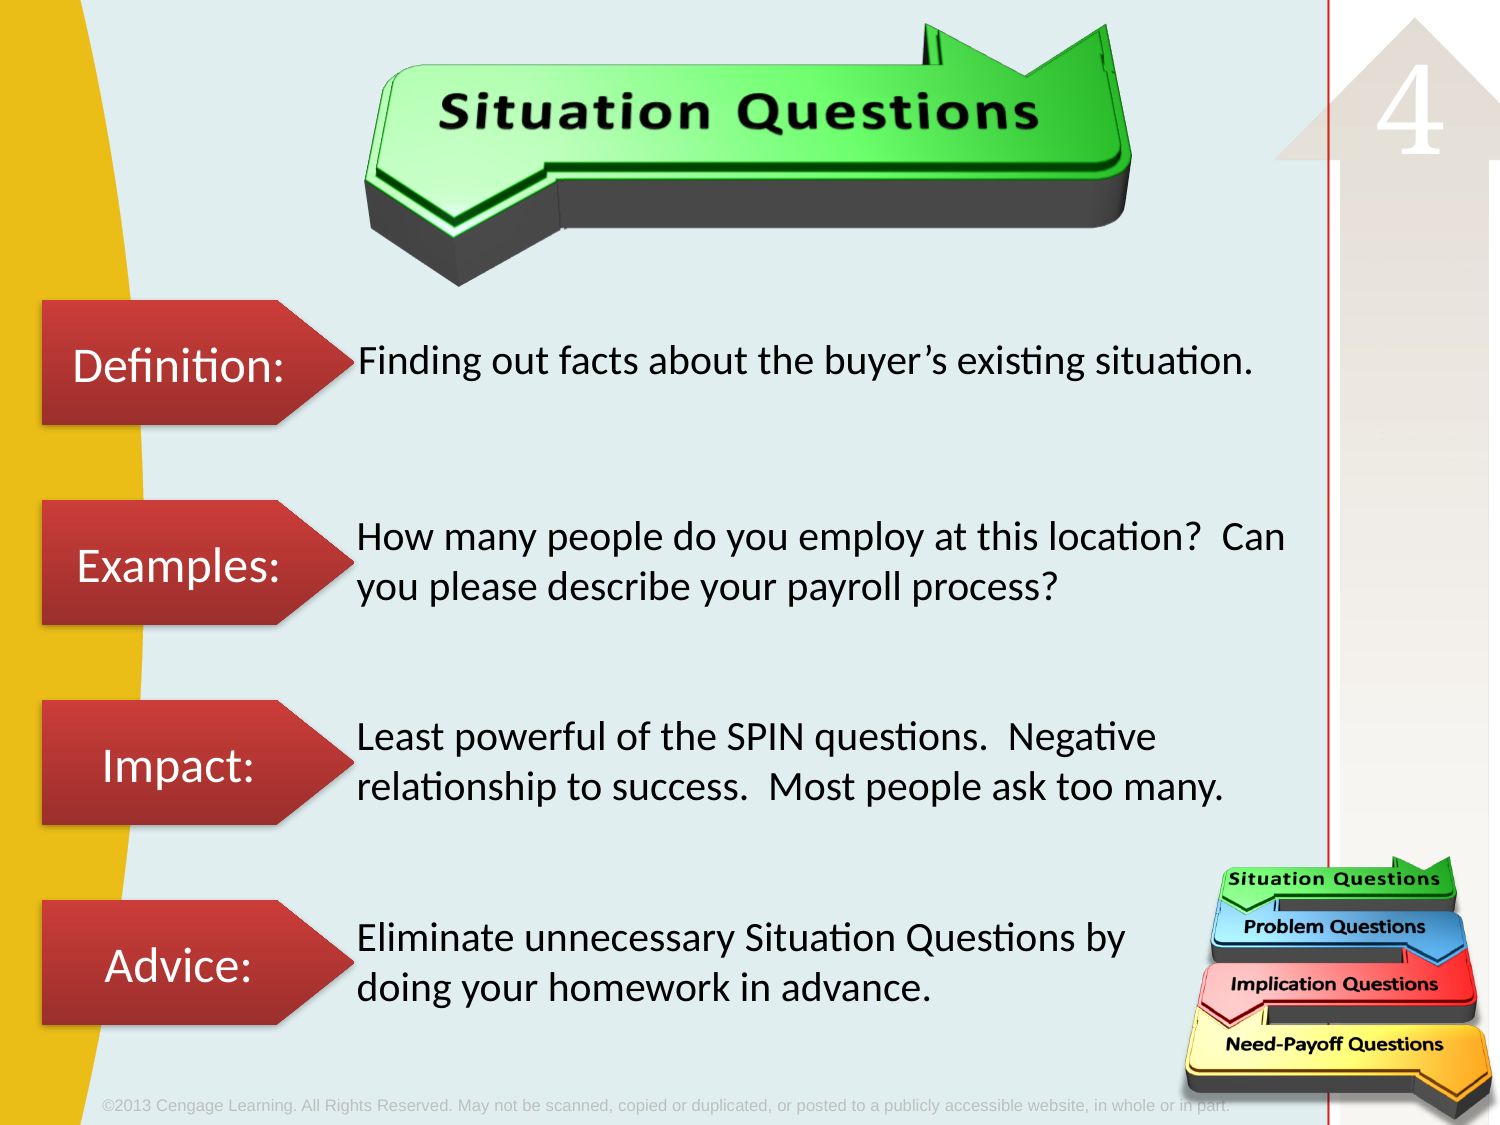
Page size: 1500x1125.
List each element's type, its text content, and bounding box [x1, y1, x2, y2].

text_box Finding out facts about the buyer’s existing situation. [358, 325, 1288, 390]
text_box Least powerful of the SPIN questions. Negative relationship to success. Most people ask too many. [358, 701, 1325, 817]
text_box How many people do you employ at this location? Can you please describe your payroll process? [358, 501, 1325, 617]
text_box Eliminate unnecessary Situation Questions by doing your homework in advance. [358, 902, 1157, 1018]
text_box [41, 299, 355, 1026]
picture [0, 0, 1500, 1125]
